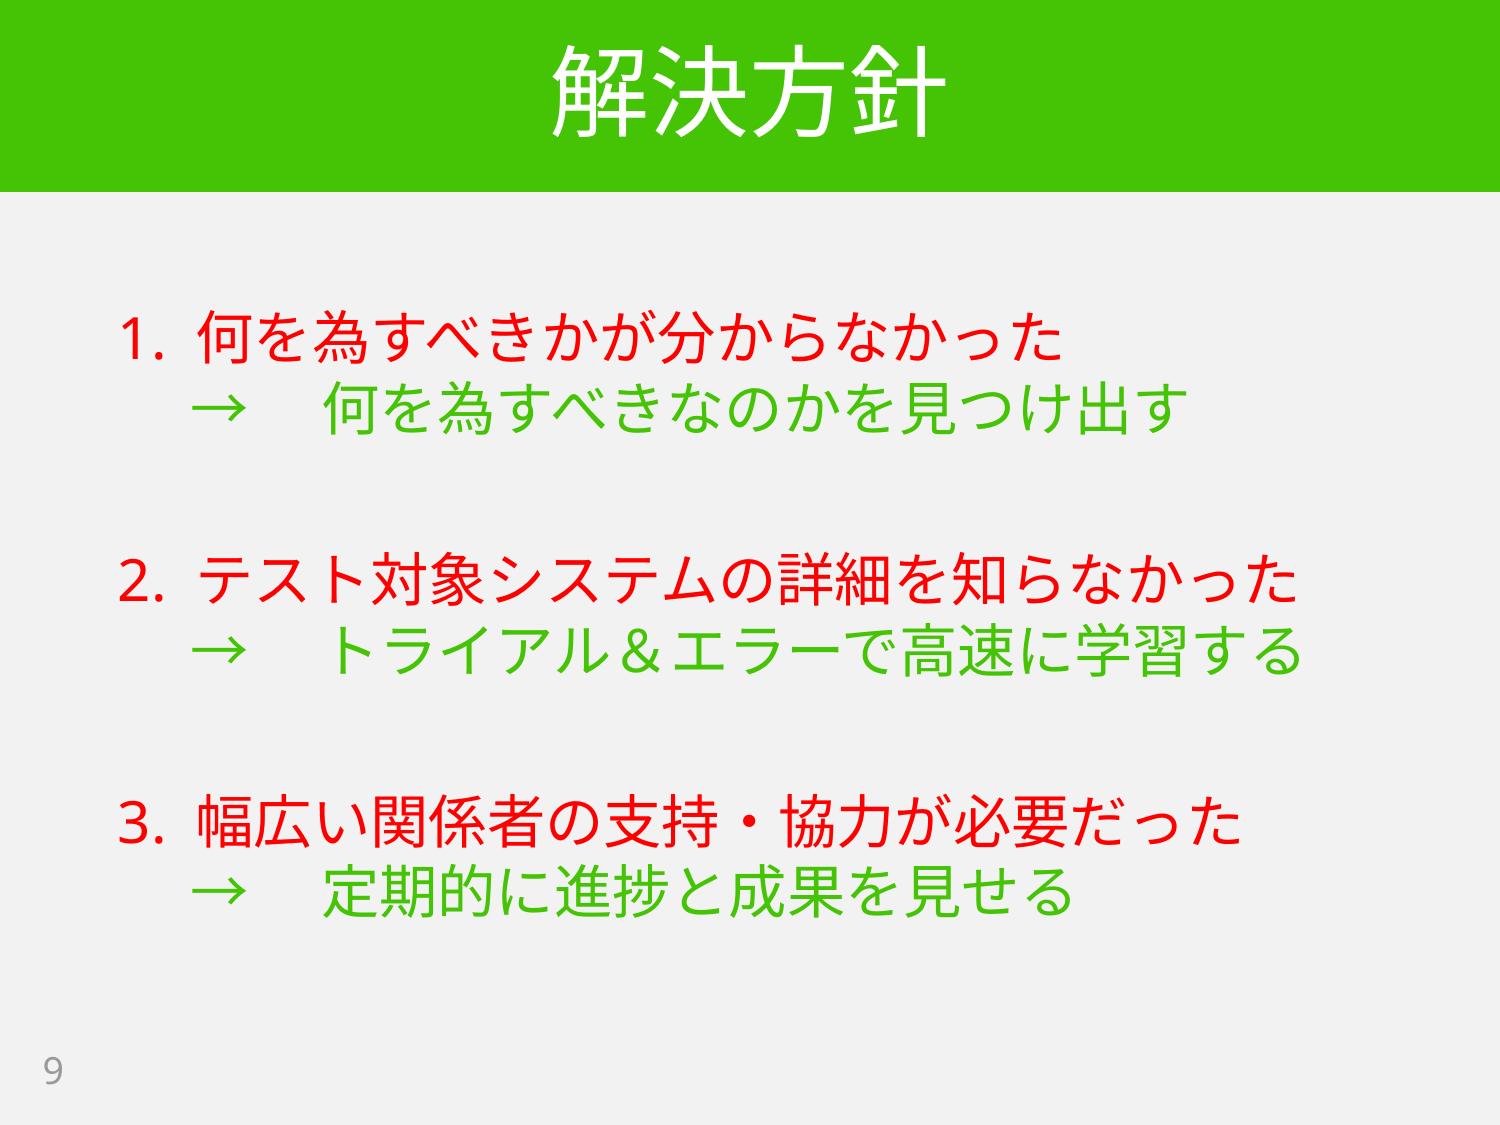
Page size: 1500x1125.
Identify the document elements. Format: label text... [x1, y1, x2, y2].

text_box → 何を為すべきなのかを見つけ出す [103, 396, 1397, 466]
text_box → トライアル＆エラーで高速に学習する [102, 637, 1397, 708]
title 解決方針 [0, 53, 1500, 140]
text_box 1. 何を為すべきかが分からなかった [103, 277, 1397, 396]
slide_number 9 [27, 1042, 146, 1102]
text_box → 定期的に進捗と成果を見せる [103, 879, 1397, 950]
text_box 2. テスト対象システムの詳細を知らなかった [102, 518, 1397, 637]
text_box 3. 幅広い関係者の支持・協力が必要だった [103, 760, 1397, 879]
